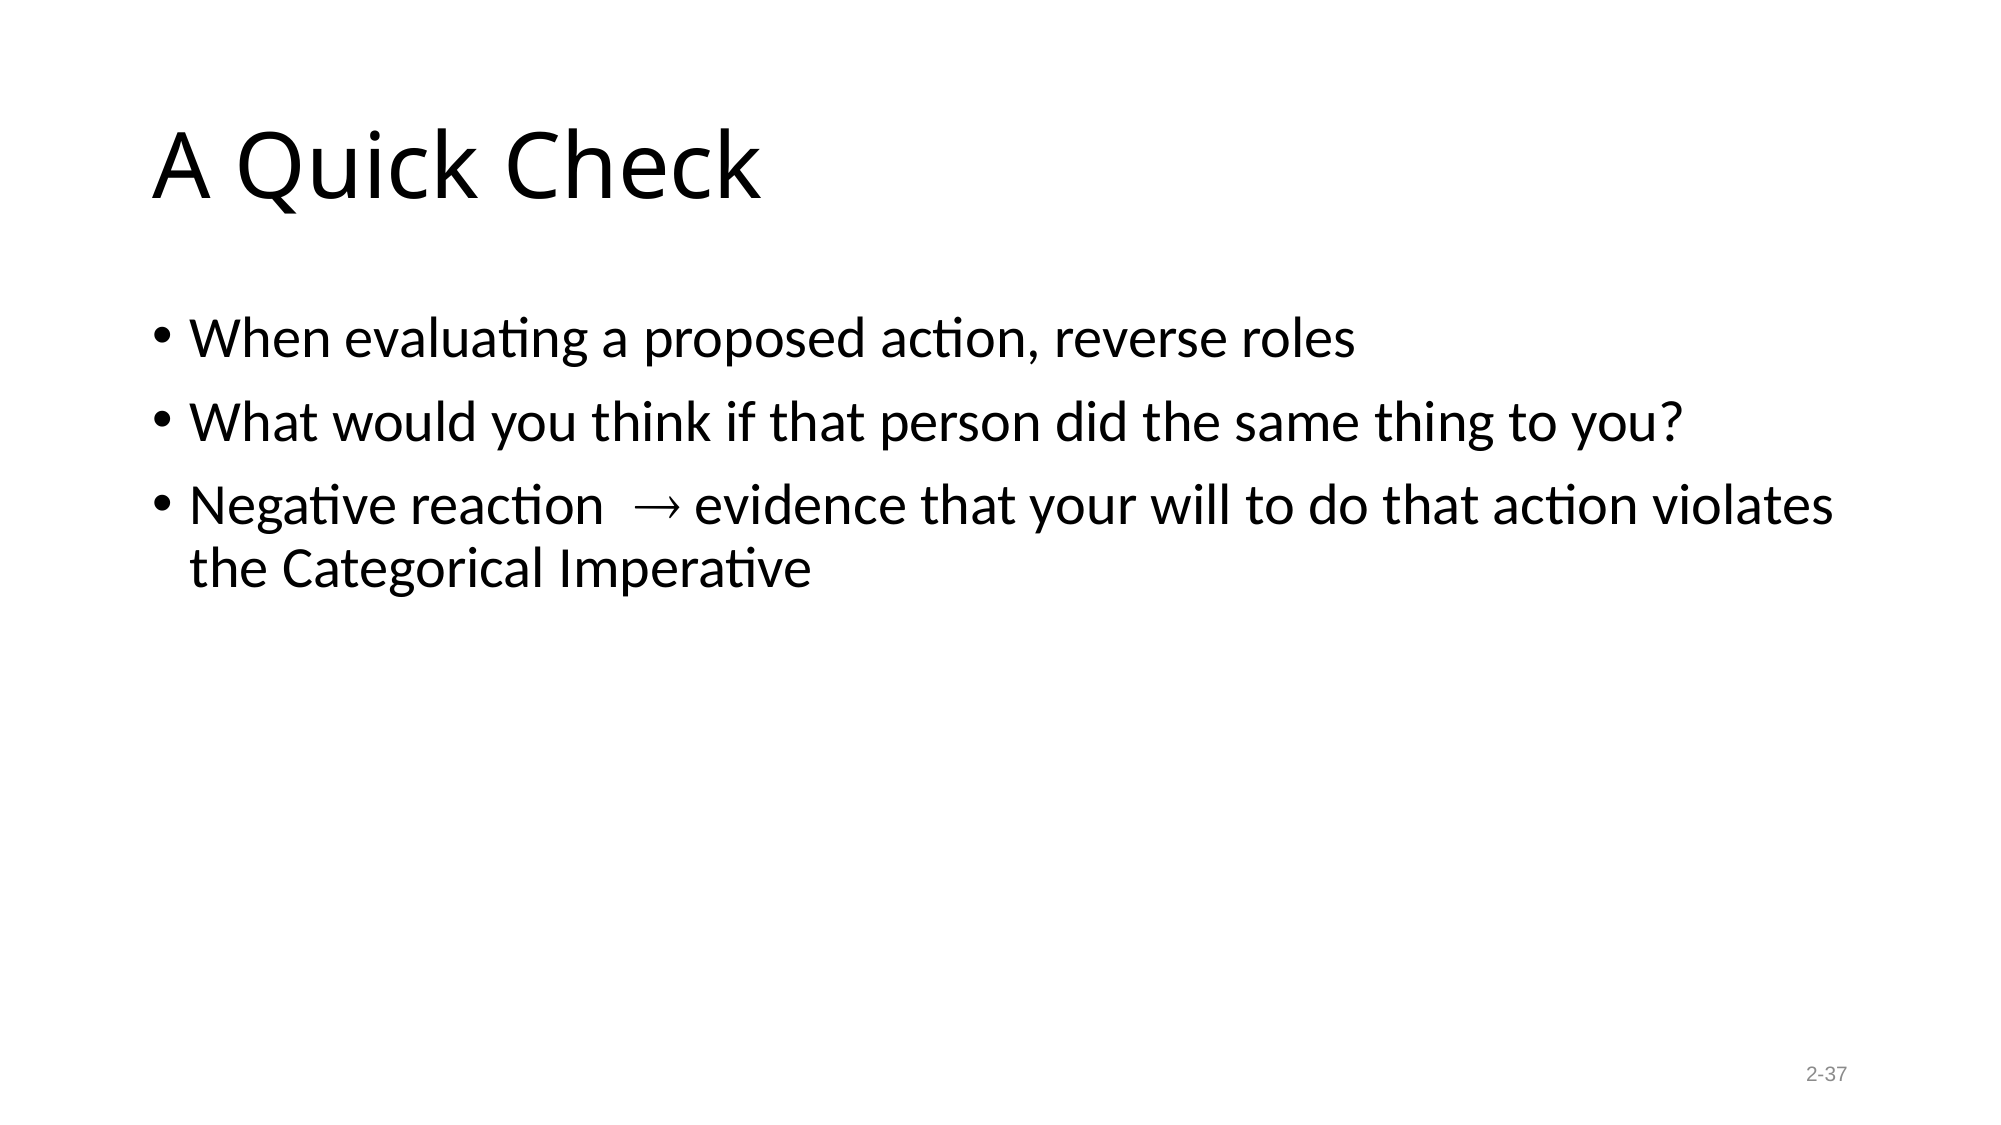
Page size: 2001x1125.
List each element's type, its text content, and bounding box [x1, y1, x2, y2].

list When evaluating a proposed action, reverse roles What would you think if that person did the same thing to you? Negative reaction evidence that your will to do that action violates the Categorical Imperative [137, 299, 1863, 1014]
title A Quick Check [137, 59, 1863, 278]
slide_number 2-37 [1412, 1042, 1863, 1103]
